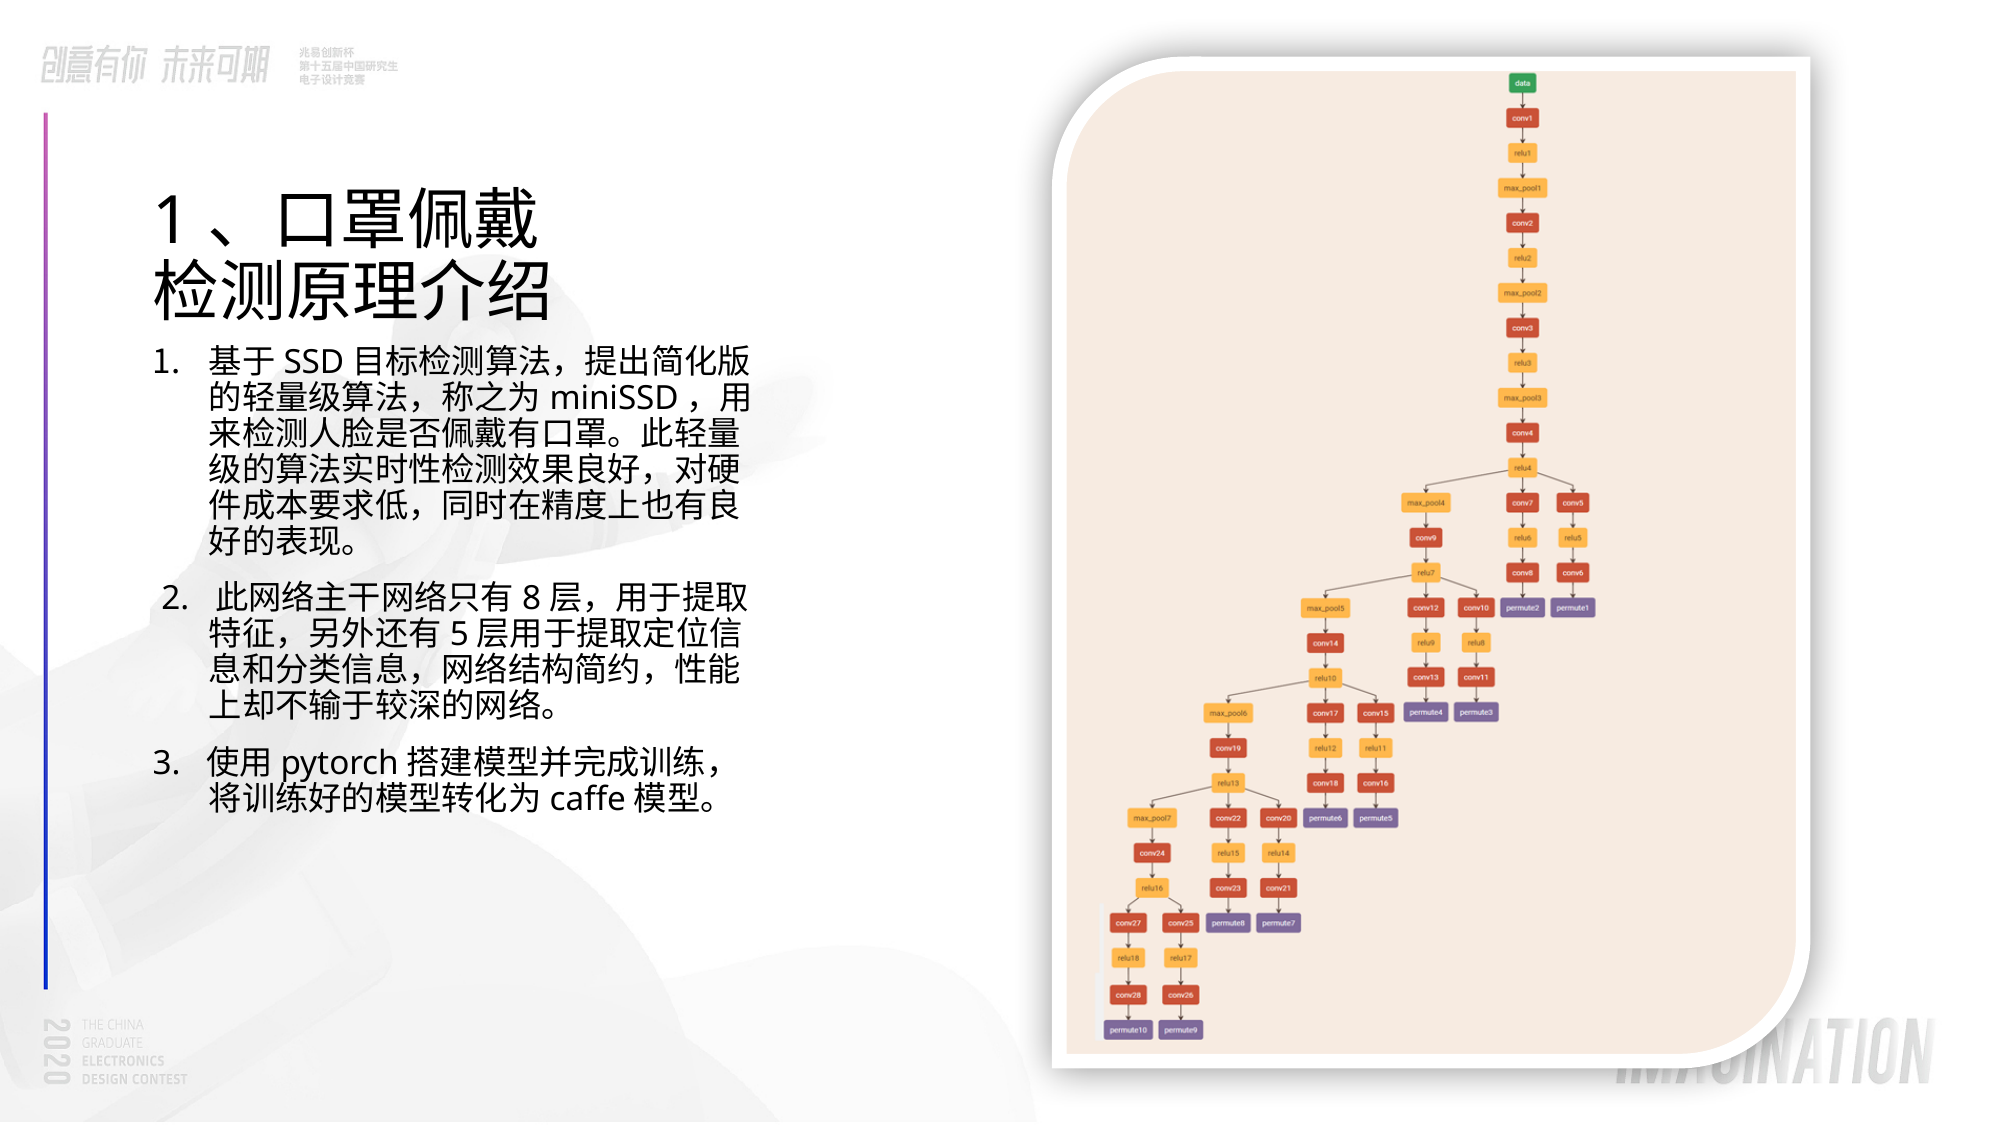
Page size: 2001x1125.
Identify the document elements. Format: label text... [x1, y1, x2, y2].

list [1059, 63, 1804, 1062]
picture [0, 0, 2001, 1125]
title 1、口罩佩戴 检测原理介绍 [137, 75, 783, 337]
list 基于SSD目标检测算法，提出简化版的轻量级算法，称之为miniSSD，用来检测人脸是否佩戴有口罩。此轻量级的算法实时性检测效果良好，对硬件成本要求低，同时在精度上也有良好的表现。 2. 此网络主干网络只有8层，用于提取特征，另外还有5层用于提取定位信息和分类信息，网络结构简约，性能上却不输于较深的网络。 3. 使用pytorch搭建模型并完成训练，将训练好的模型转化为caffe模型。 [137, 337, 783, 963]
